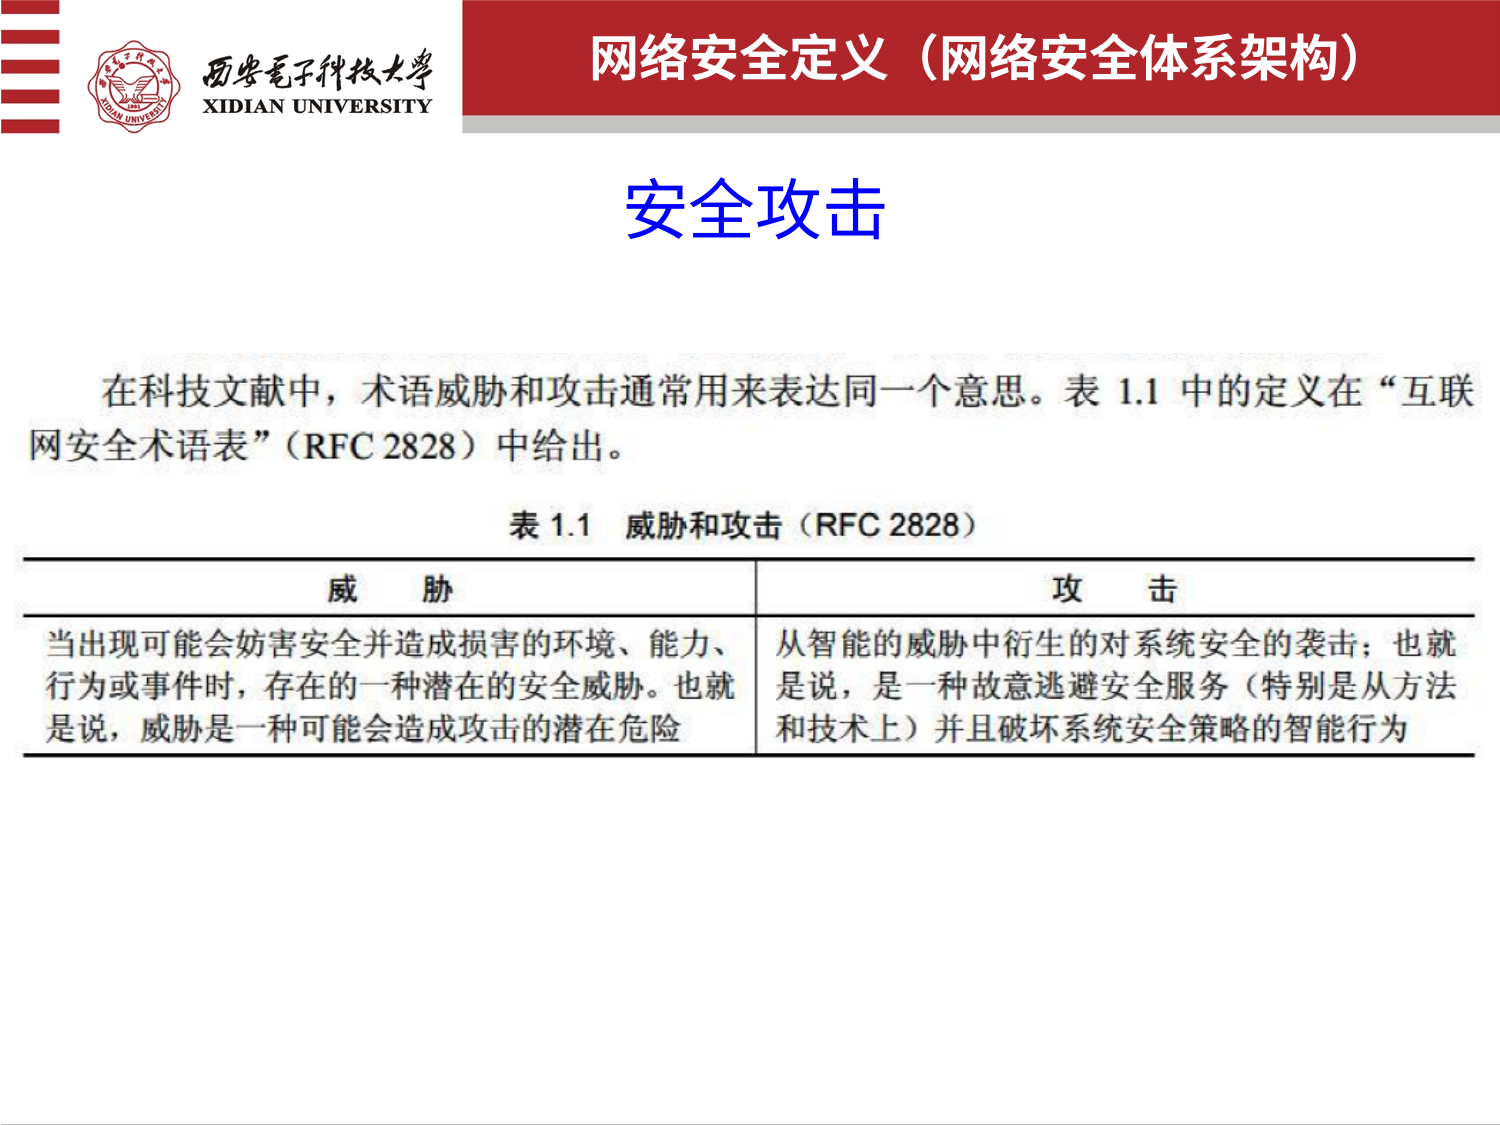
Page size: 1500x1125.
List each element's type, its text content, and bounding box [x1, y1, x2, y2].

text_box 网络安全定义（网络安全体系架构） [531, 7, 1447, 106]
picture [0, 0, 1500, 1125]
text_box 安全攻击 [159, 148, 1353, 268]
